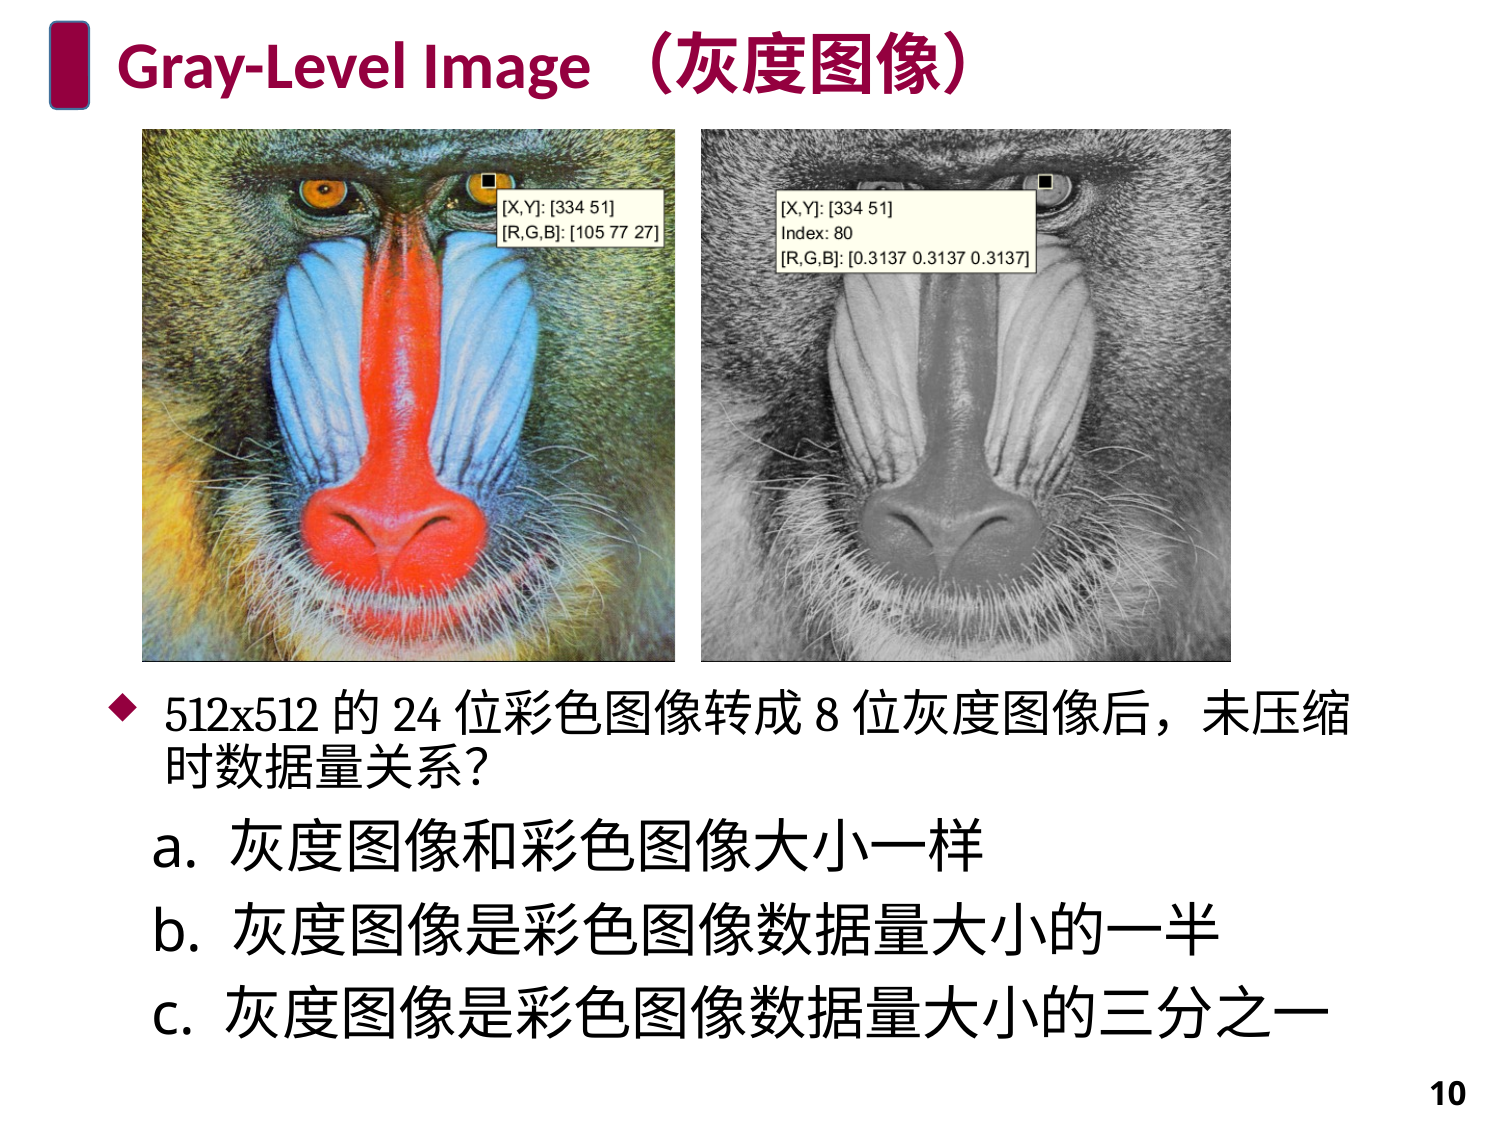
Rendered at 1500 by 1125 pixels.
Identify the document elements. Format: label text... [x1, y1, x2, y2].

picture [142, 129, 676, 662]
list 512x512的24位彩色图像转成8位灰度图像后，未压缩时数据量关系？ a. 灰度图像和彩色图像大小一样 b. 灰度图像是彩色图像数据量大小的一半 c. 灰度图像是彩色图像数据量大小的三分之一 [90, 680, 1385, 1125]
slide_number 10 [1384, 1065, 1500, 1125]
title Gray-Level Image（灰度图像） [103, 23, 1397, 111]
picture [701, 129, 1231, 662]
